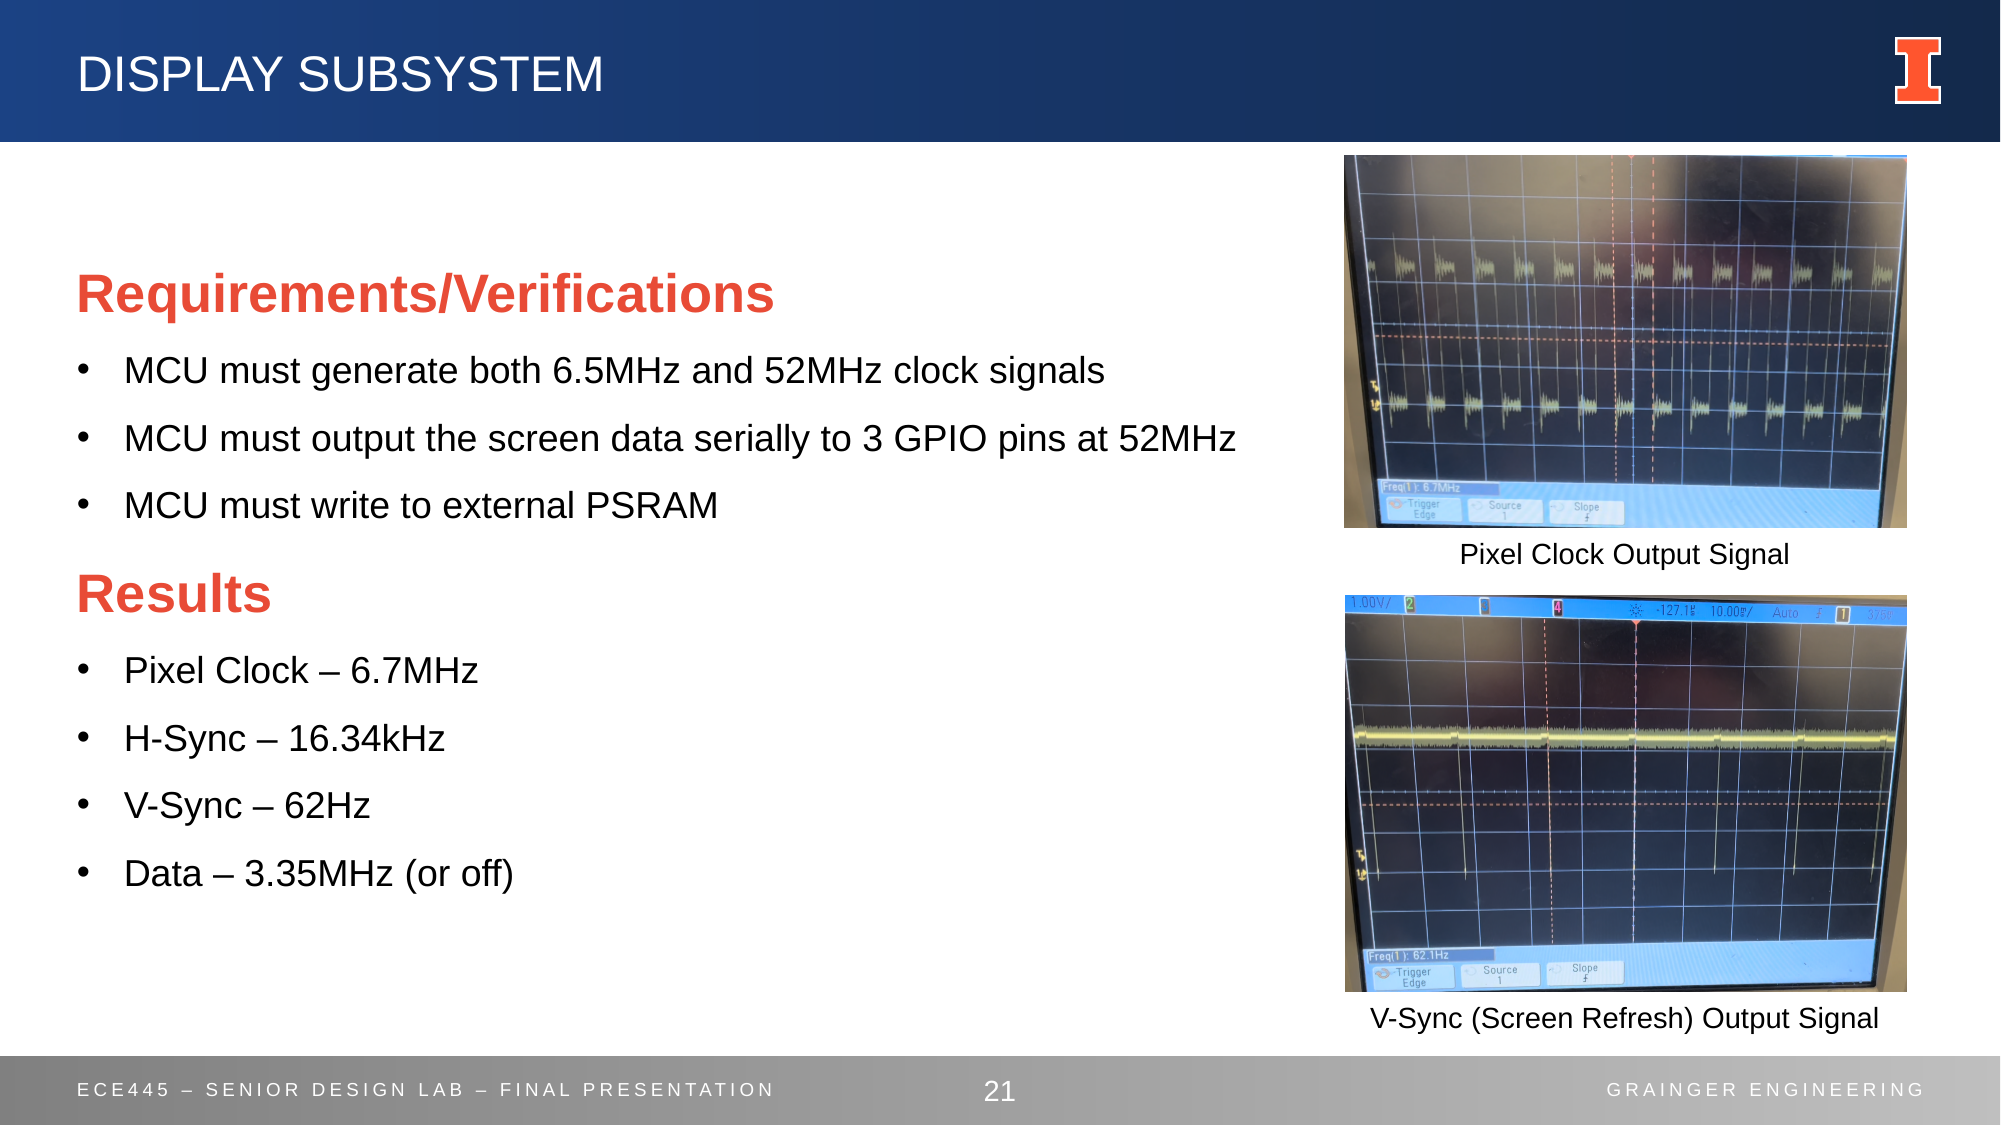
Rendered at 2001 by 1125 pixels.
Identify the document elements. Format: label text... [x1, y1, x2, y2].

text_box ECE445 – SENIOR DESIGN LAB – FINAL PRESENTATION [61, 1070, 1373, 1125]
picture [1344, 154, 1907, 529]
text_box [0, 1056, 2000, 1125]
text_box [0, 0, 2000, 142]
list Requirements/Verifications MCU must generate both 6.5MHz and 52MHz clock signals MCU must output the screen data serially to 3 GPIO pins at 52MHz MCU must write to external PSRAM Results Pixel Clock – 6.7MHz H-Sync – 16.34kHz V-Sync – 62Hz Data – 3.35MHz (or off) [61, 218, 1896, 1010]
picture [1345, 595, 1907, 993]
text_box 21 [963, 1064, 1037, 1115]
picture [1895, 37, 1942, 104]
text_box V-Sync (Screen Refresh) Output Signal [1321, 991, 1929, 1042]
text_box DISPLAY SUBSYSTEM [61, 33, 1852, 109]
text_box Pixel Clock Output Signal [1399, 536, 1850, 579]
text_box GRAINGER ENGINEERING [1531, 1070, 1938, 1108]
